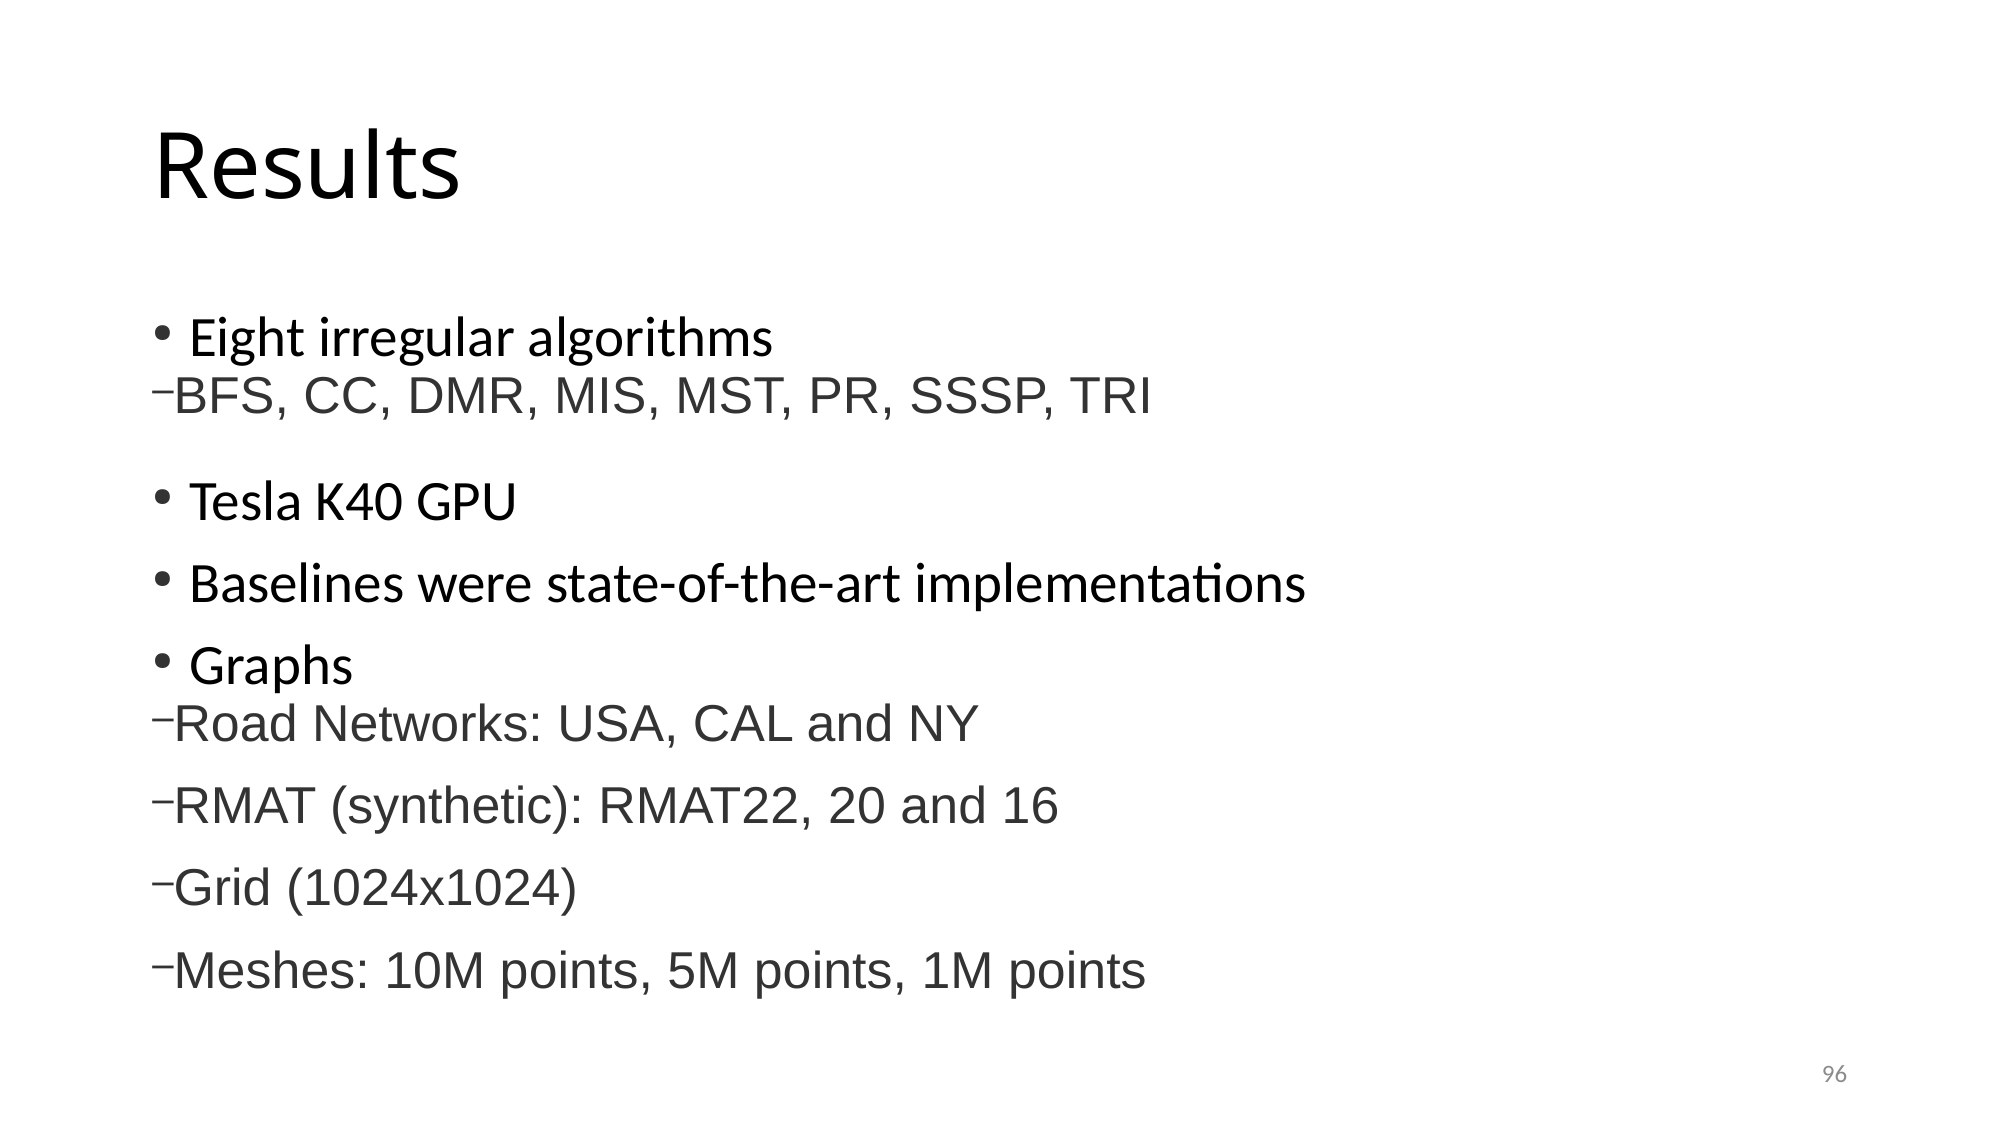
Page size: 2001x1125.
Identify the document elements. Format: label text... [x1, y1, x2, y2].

slide_number 96 [1412, 1042, 1863, 1103]
title Results [137, 67, 1863, 271]
list Eight irregular algorithms BFS, CC, DMR, MIS, MST, PR, SSSP, TRI Tesla K40 GPU Baselines were state-of-the-art implementations Graphs Road Networks: USA, CAL and NY RMAT (synthetic): RMAT22, 20 and 16 Grid (1024x1024) Meshes: 10M points, 5M points, 1M points [137, 299, 1863, 1014]
